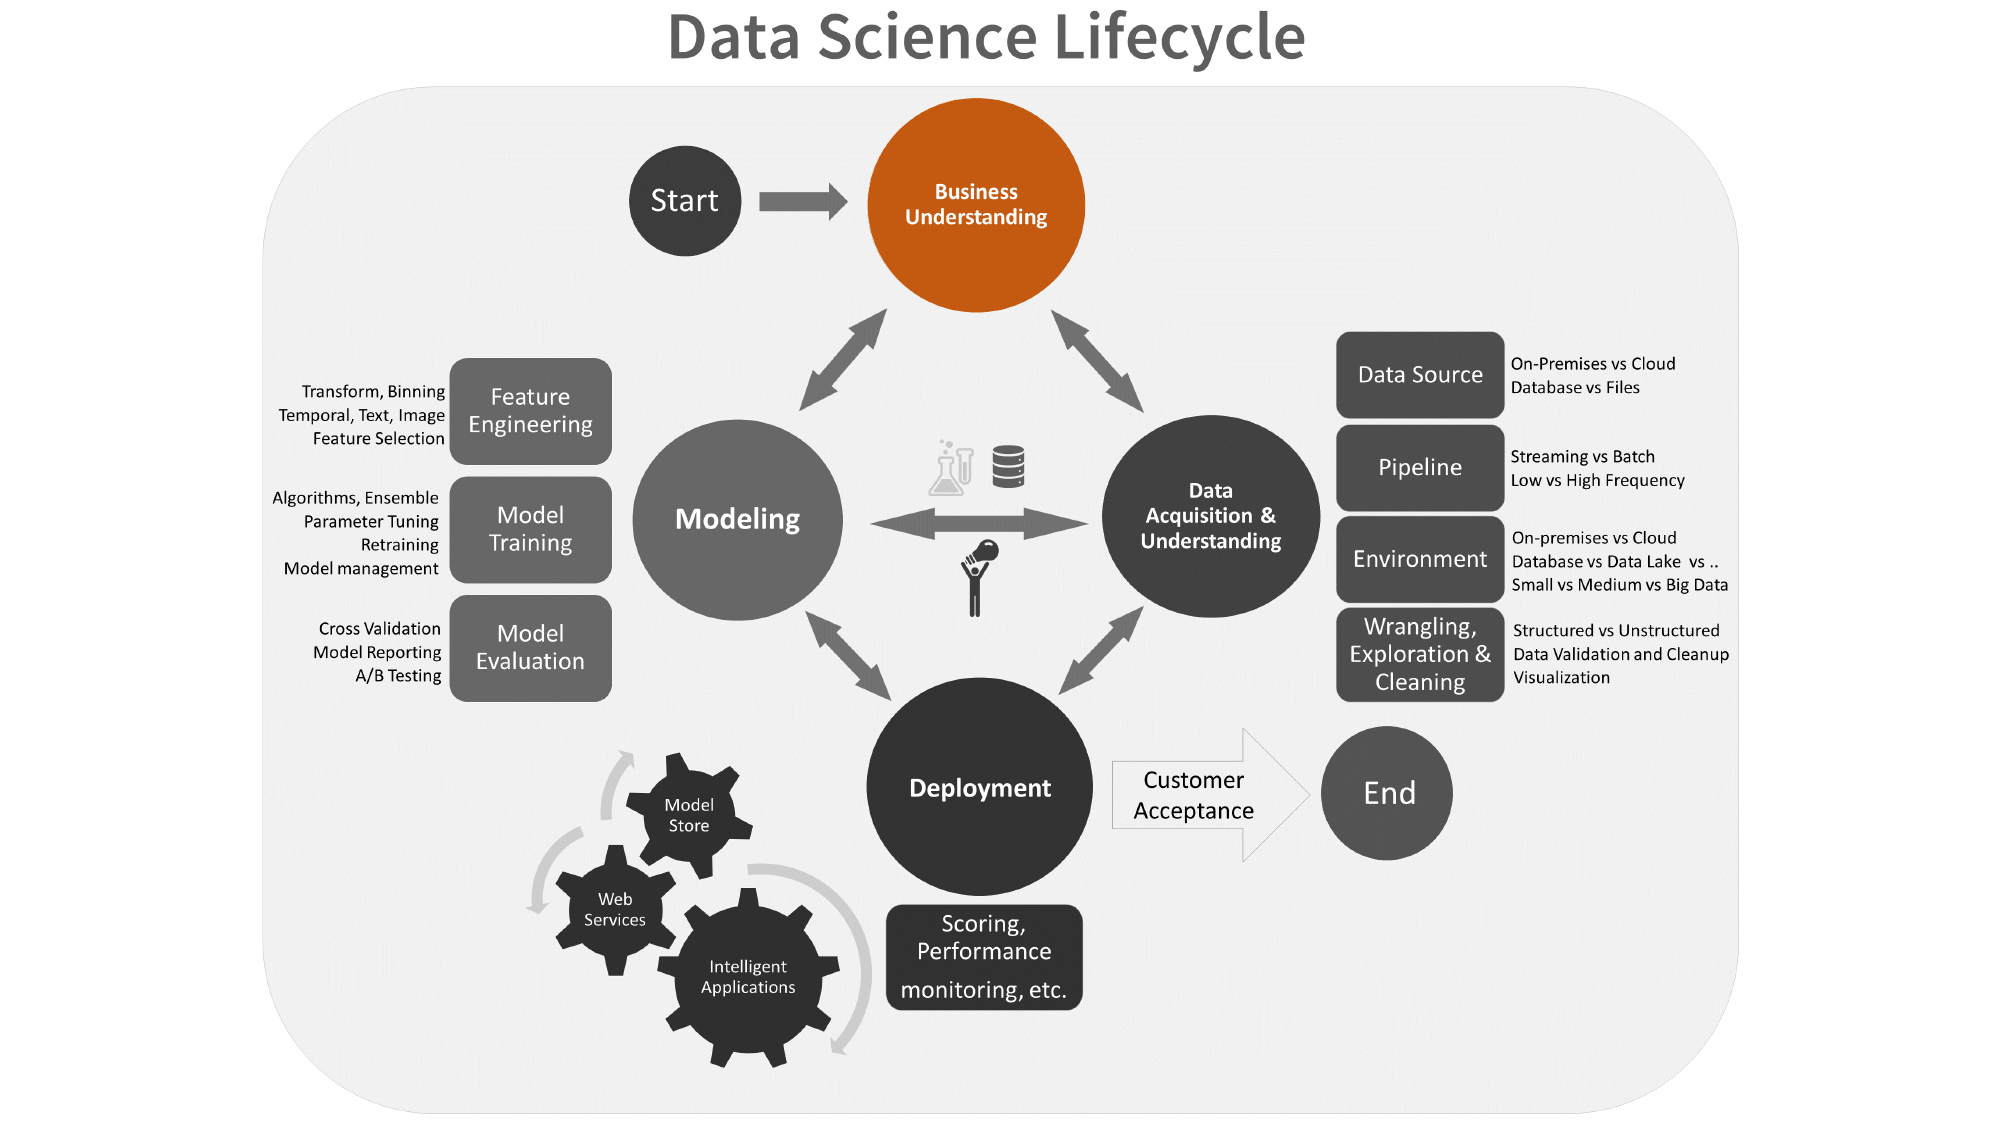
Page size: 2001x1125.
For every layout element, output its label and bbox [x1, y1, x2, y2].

picture [245, 0, 1754, 1125]
